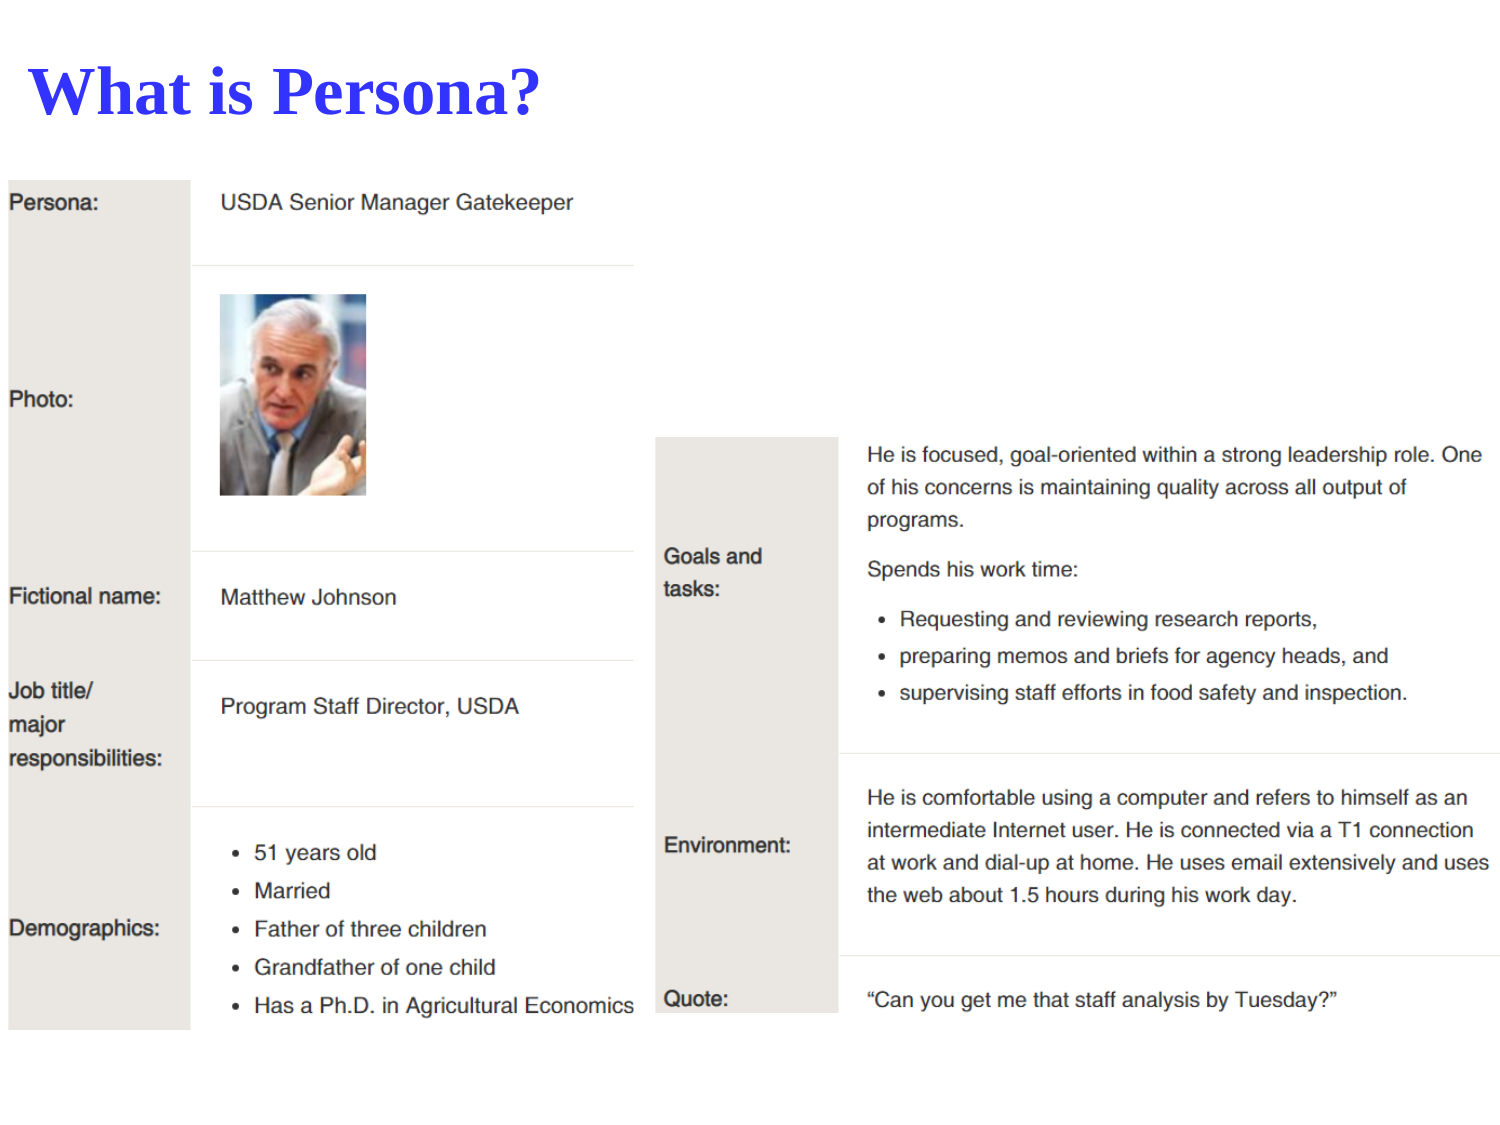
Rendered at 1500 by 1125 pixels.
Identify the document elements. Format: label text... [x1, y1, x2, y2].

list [655, 437, 1500, 1013]
title What is Persona? [12, 3, 1307, 180]
picture [8, 179, 634, 1030]
